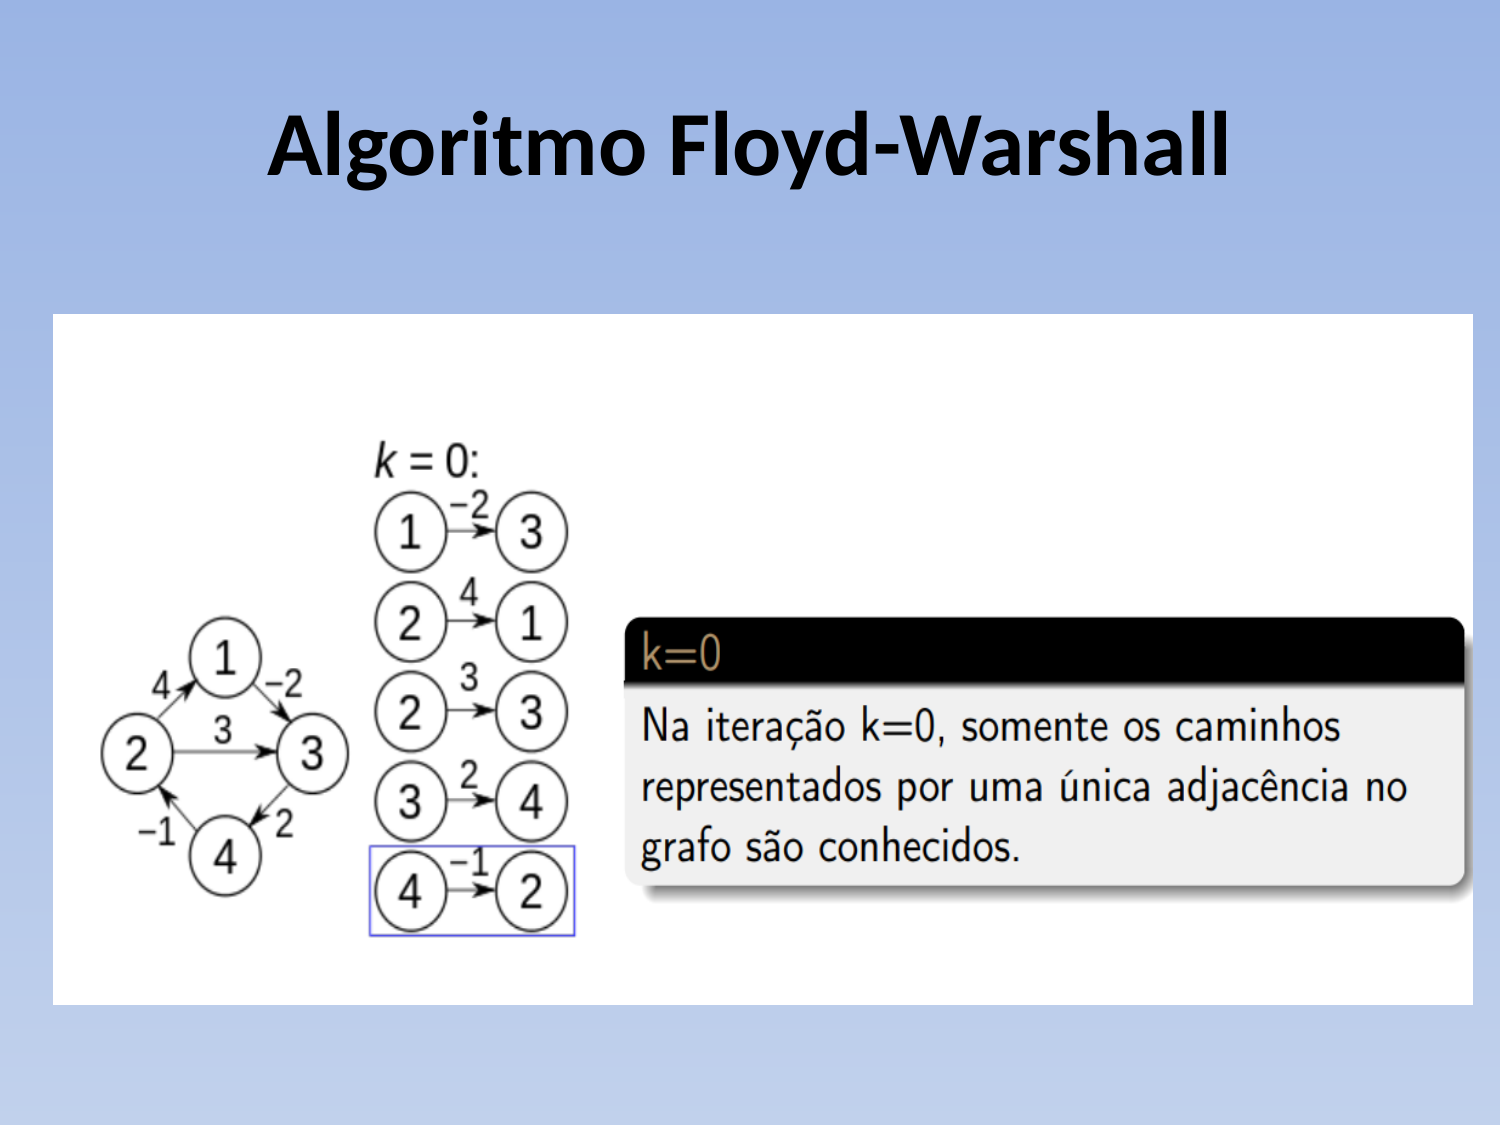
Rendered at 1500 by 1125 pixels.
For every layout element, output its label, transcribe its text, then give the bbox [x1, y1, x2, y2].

picture [52, 314, 1474, 1005]
title Algoritmo Floyd-Warshall [75, 45, 1425, 233]
